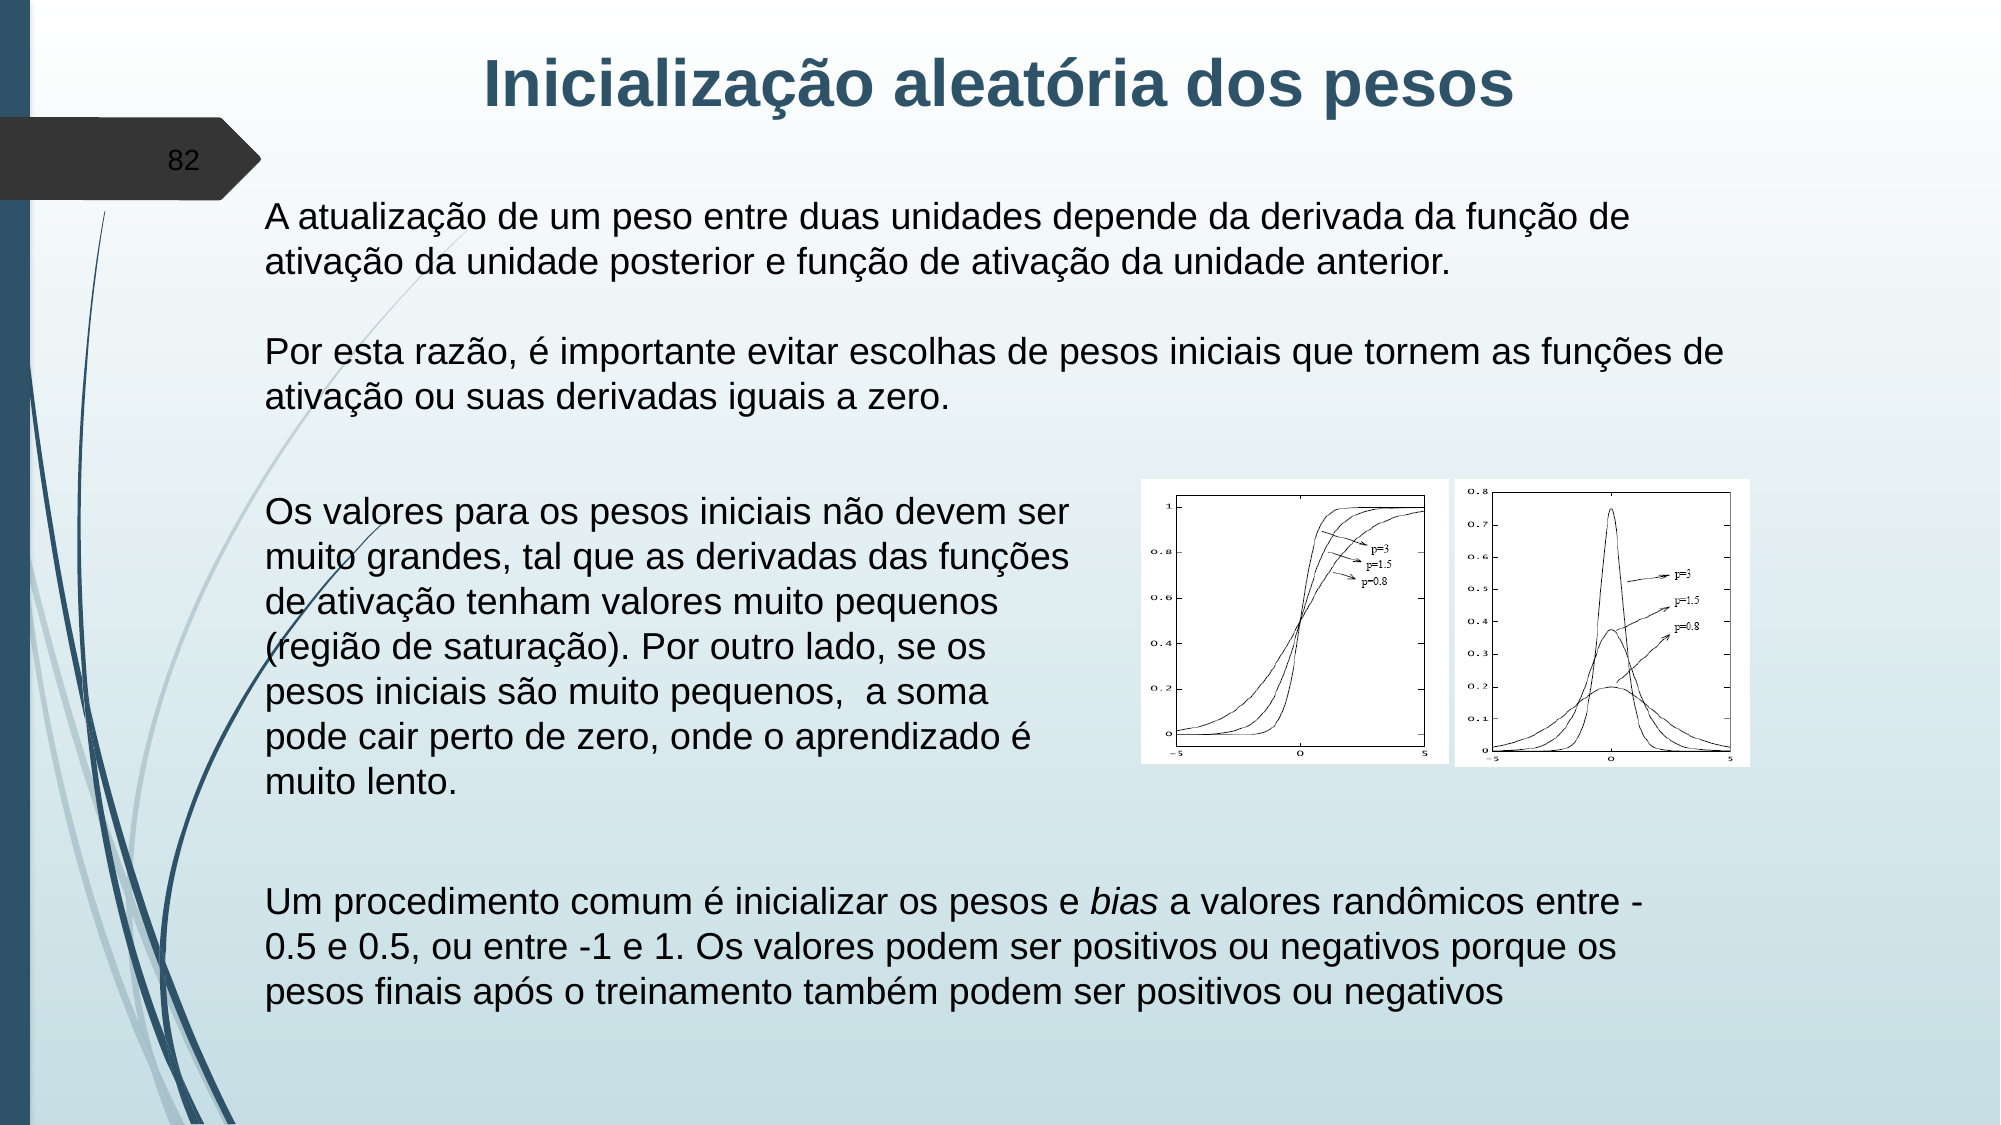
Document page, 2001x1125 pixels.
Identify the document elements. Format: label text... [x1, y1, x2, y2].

picture [1141, 479, 1449, 764]
text_box A atualização de um peso entre duas unidades depende da derivada da função de ativação da unidade posterior e função de ativação da unidade anterior. Por esta razão, é importante evitar escolhas de pesos iniciais que tornem as funções de ativação ou suas derivadas iguais a zero. [249, 184, 1750, 470]
text_box Os valores para os pesos iniciais não devem ser muito grandes, tal que as derivadas das funções de ativação tenham valores muito pequenos (região de saturação). Por outro lado, se os pesos iniciais são muito pequenos, a soma pode cair perto de zero, onde o aprendizado é muito lento. [249, 479, 1095, 810]
text_box Um procedimento comum é inicializar os pesos e bias a valores randômicos entre -0.5 e 0.5, ou entre -1 e 1. Os valores podem ser positivos ou negativos porque os pesos finais após o treinamento também podem ser positivos ou negativos [249, 869, 1709, 1020]
slide_number 82 [87, 129, 216, 190]
picture [1454, 479, 1751, 767]
text_box Inicialização aleatória dos pesos [324, 45, 1675, 114]
